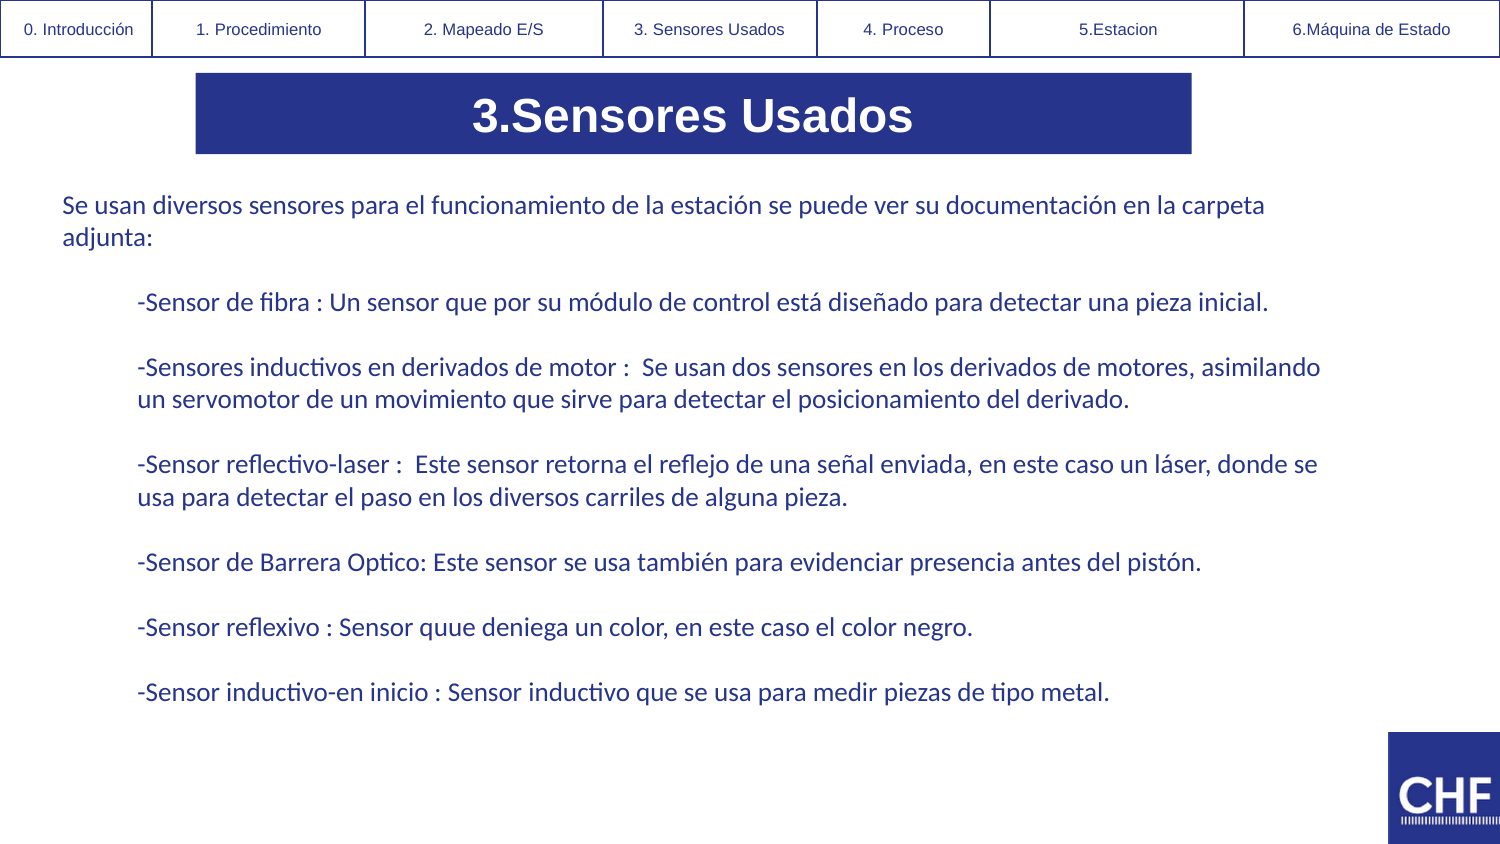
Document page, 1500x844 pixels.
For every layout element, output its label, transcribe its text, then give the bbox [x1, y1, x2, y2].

text_box 3.Sensores Usados [195, 72, 1192, 155]
text_box 0. Introducción [0, 0, 151, 58]
text_box 5.Estacion [990, 0, 1243, 58]
text_box 4. Proceso [816, 0, 990, 58]
text_box Se usan diversos sensores para el funcionamiento de la estación se puede ver su documentación en la carpeta adjunta: -Sensor de fibra : Un sensor que por su módulo de control está diseñado para detectar una pieza inicial. -Sensores inductivos en derivados de motor : Se usan dos sensores en los derivados de motores, asimilando un servomotor de un movimiento que sirve para detectar el posicionamiento del derivado. -Sensor reflectivo-laser : Este sensor retorna el reflejo de una señal enviada, en este caso un láser, donde se usa para detectar el paso en los diversos carriles de alguna pieza. -Sensor de Barrera Optico: Este sensor se usa también para evidenciar presencia antes del pistón. -Sensor reflexivo : Sensor quue deniega un color, en este caso el color negro. -Sensor inductivo-en inicio : Sensor inductivo que se usa para medir piezas de tipo metal. [47, 171, 1352, 748]
text_box 1. Procedimiento [151, 0, 365, 58]
picture [1388, 732, 1500, 844]
text_box 6.Máquina de Estado [1243, 0, 1500, 58]
text_box 3. Sensores Usados [602, 0, 816, 58]
text_box 2. Mapeado E/S [365, 0, 602, 58]
